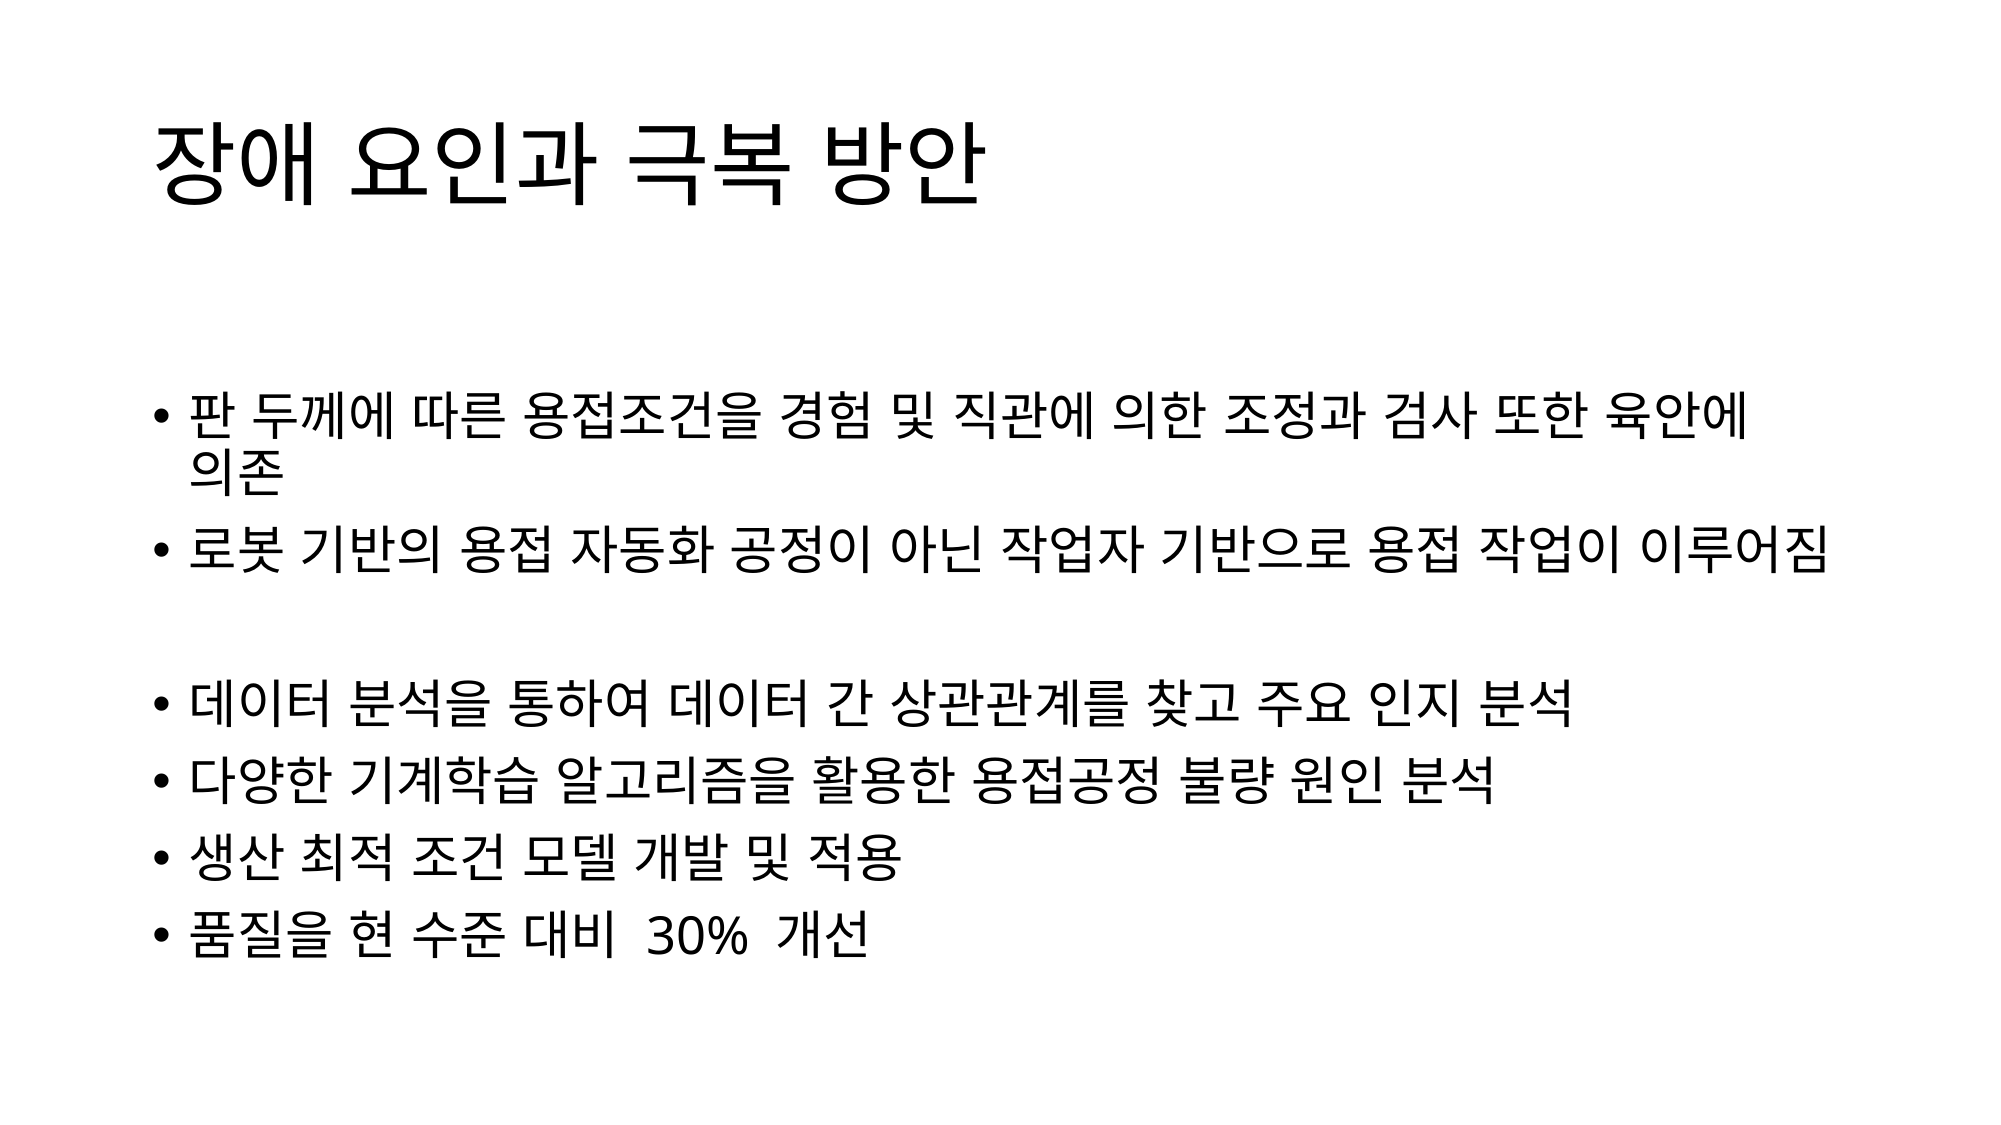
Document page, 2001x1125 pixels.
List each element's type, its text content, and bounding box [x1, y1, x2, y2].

list 판 두께에 따른 용접조건을 경험 및 직관에 의한 조정과 검사 또한 육안에 의존 로봇 기반의 용접 자동화 공정이 아닌 작업자 기반으로 용접 작업이 이루어짐 데이터 분석을 통하여 데이터 간 상관관계를 찾고 주요 인지 분석 다양한 기계학습 알고리즘을 활용한 용접공정 불량 원인 분석 생산 최적 조건 모델 개발 및 적용 품질을 현 수준 대비 30% 개선 [137, 299, 1863, 1014]
title 장애 요인과 극복 방안 [137, 59, 1863, 278]
